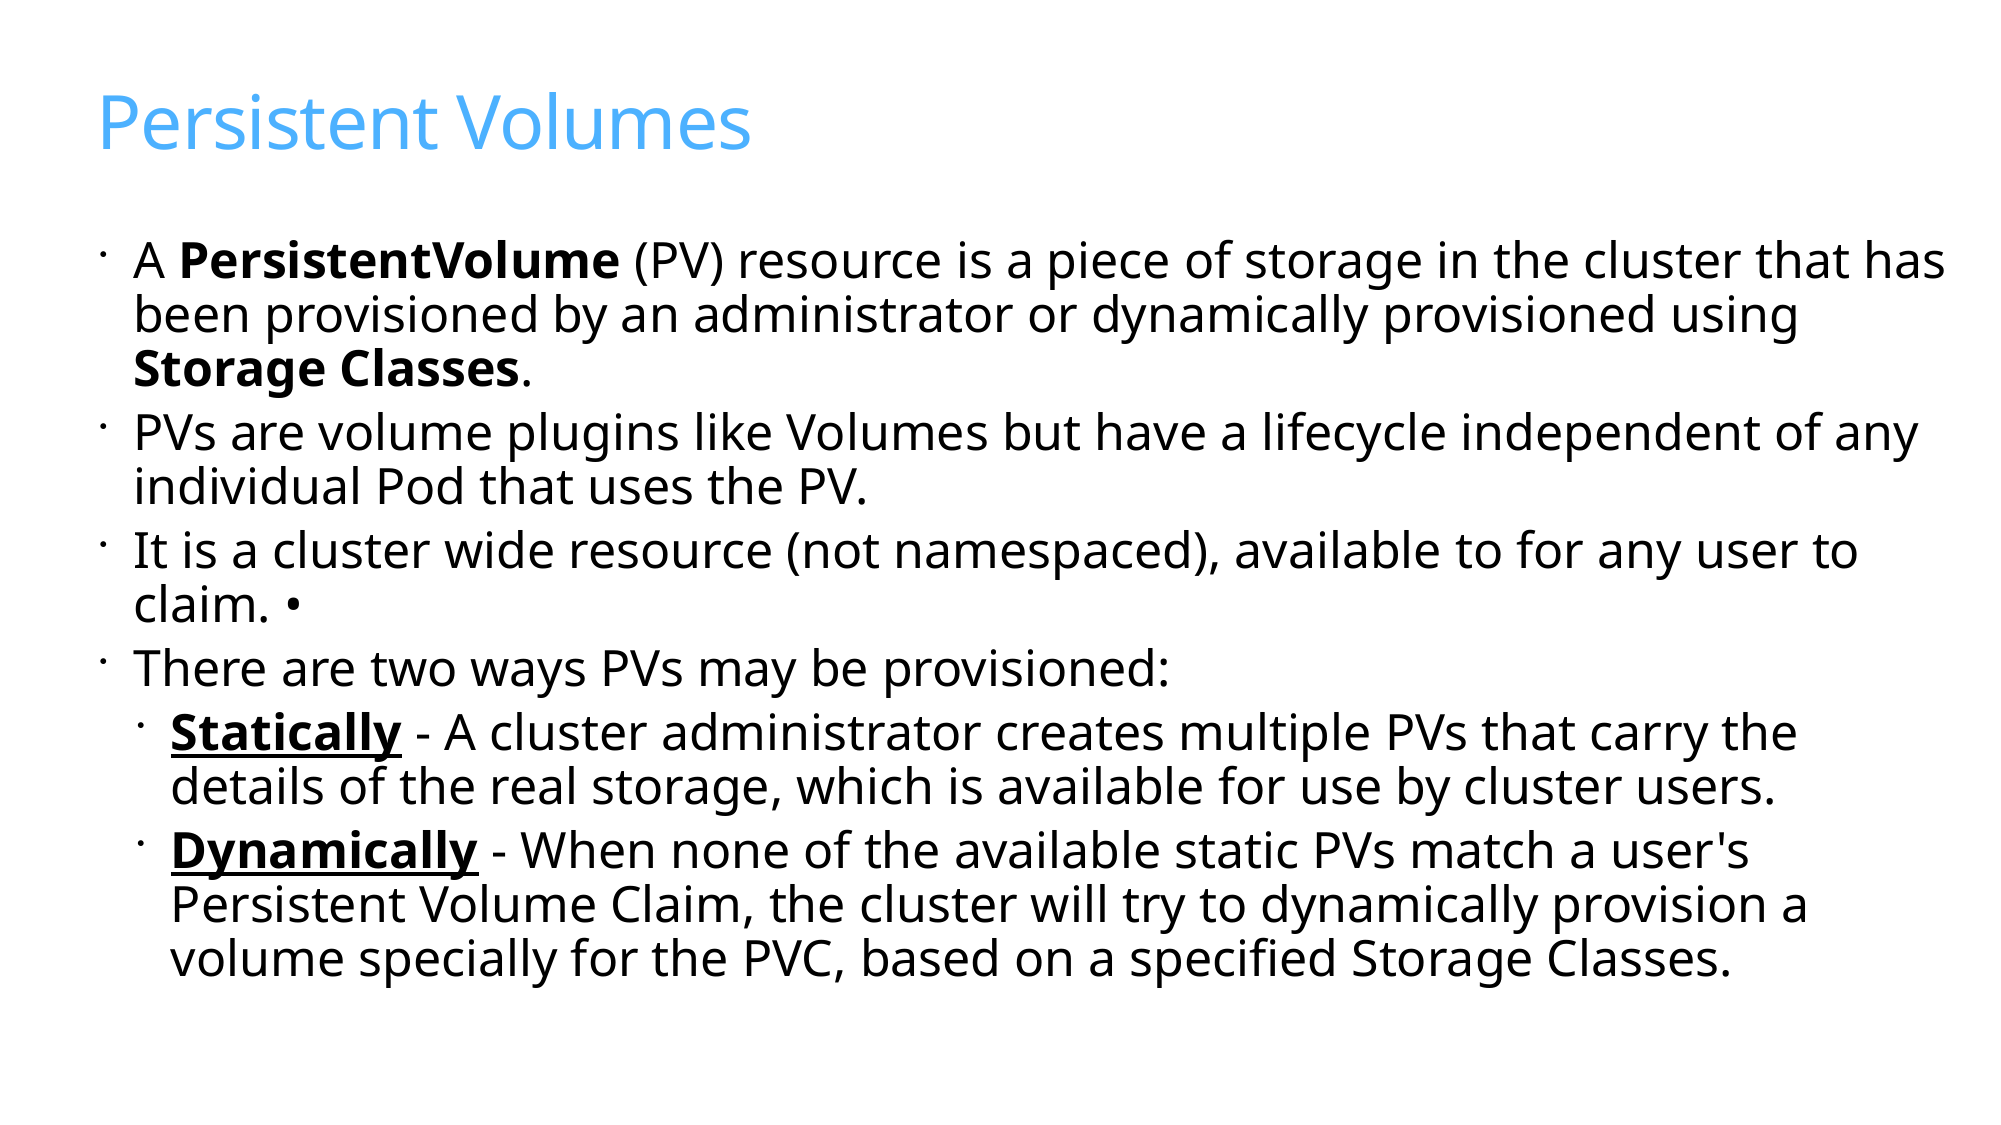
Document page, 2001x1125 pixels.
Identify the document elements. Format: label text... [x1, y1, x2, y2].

title Persistent Volumes [96, 75, 1904, 166]
list A PersistentVolume (PV) resource is a piece of storage in the cluster that has been provisioned by an administrator or dynamically provisioned using Storage Classes. PVs are volume plugins like Volumes but have a lifecycle independent of any individual Pod that uses the PV. It is a cluster wide resource (not namespaced), available to for any user to claim. • There are two ways PVs may be provisioned: Statically - A cluster administrator creates multiple PVs that carry the details of the real storage, which is available for use by cluster users. Dynamically - When none of the available static PVs match a user's Persistent Volume Claim, the cluster will try to dynamically provision a volume specially for the PVC, based on a specified Storage Classes. [95, 235, 1950, 1039]
